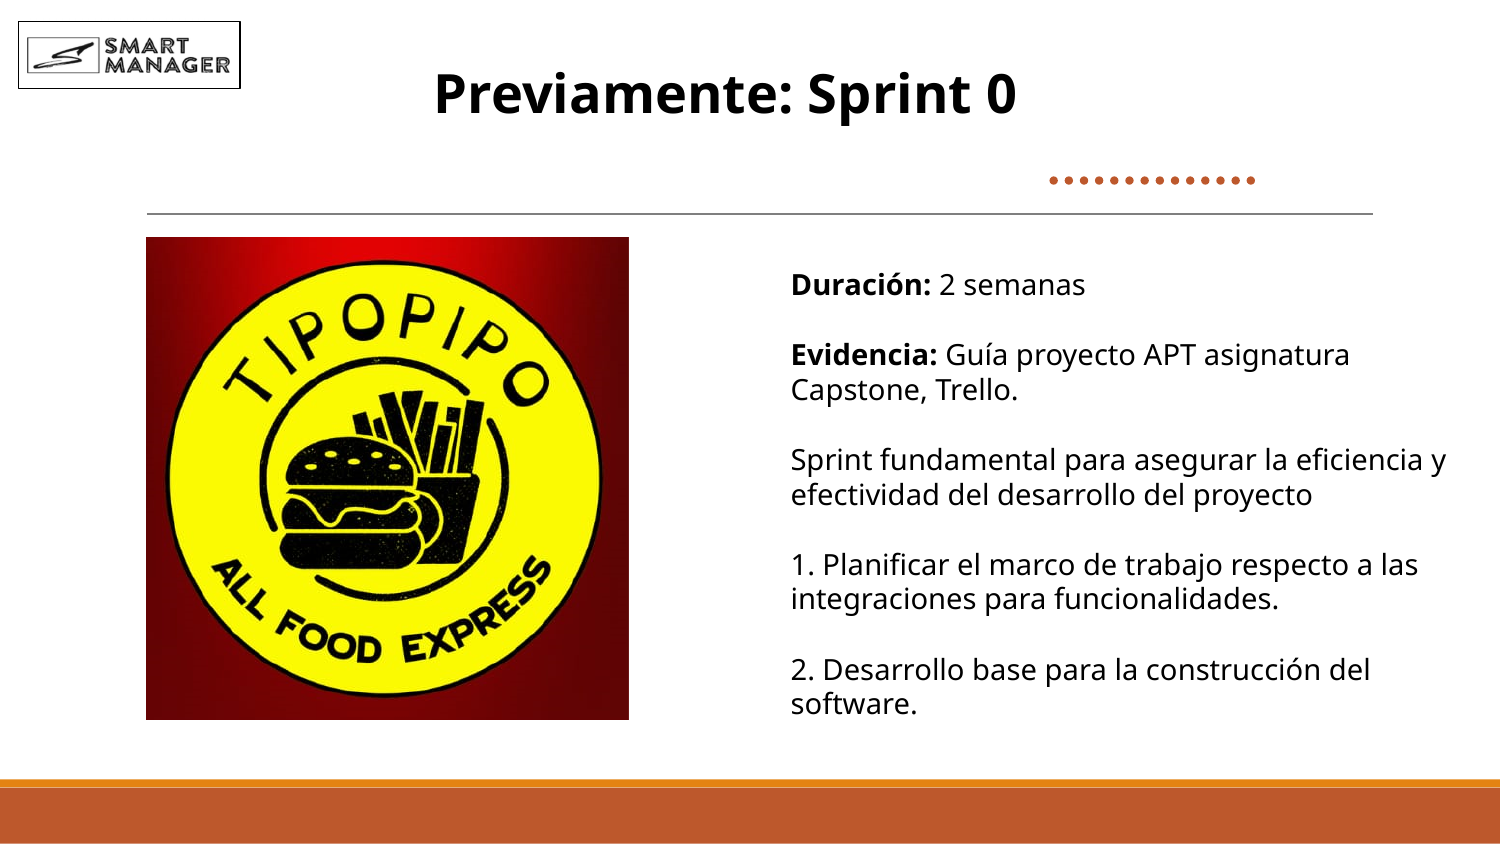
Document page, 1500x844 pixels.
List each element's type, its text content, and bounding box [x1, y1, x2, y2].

text_box Duración: 2 semanas Evidencia: Guía proyecto APT asignatura Capstone, Trello. Sprint fundamental para asegurar la eficiencia y efectividad del desarrollo del proyecto 1. Planificar el marco de trabajo respecto a las integraciones para funcionalidades. 2. Desarrollo base para la construcción del software. [775, 258, 1476, 729]
picture [145, 236, 630, 721]
picture [18, 17, 240, 88]
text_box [1049, 176, 1256, 185]
text_box Previamente: Sprint 0 [324, 44, 1128, 140]
